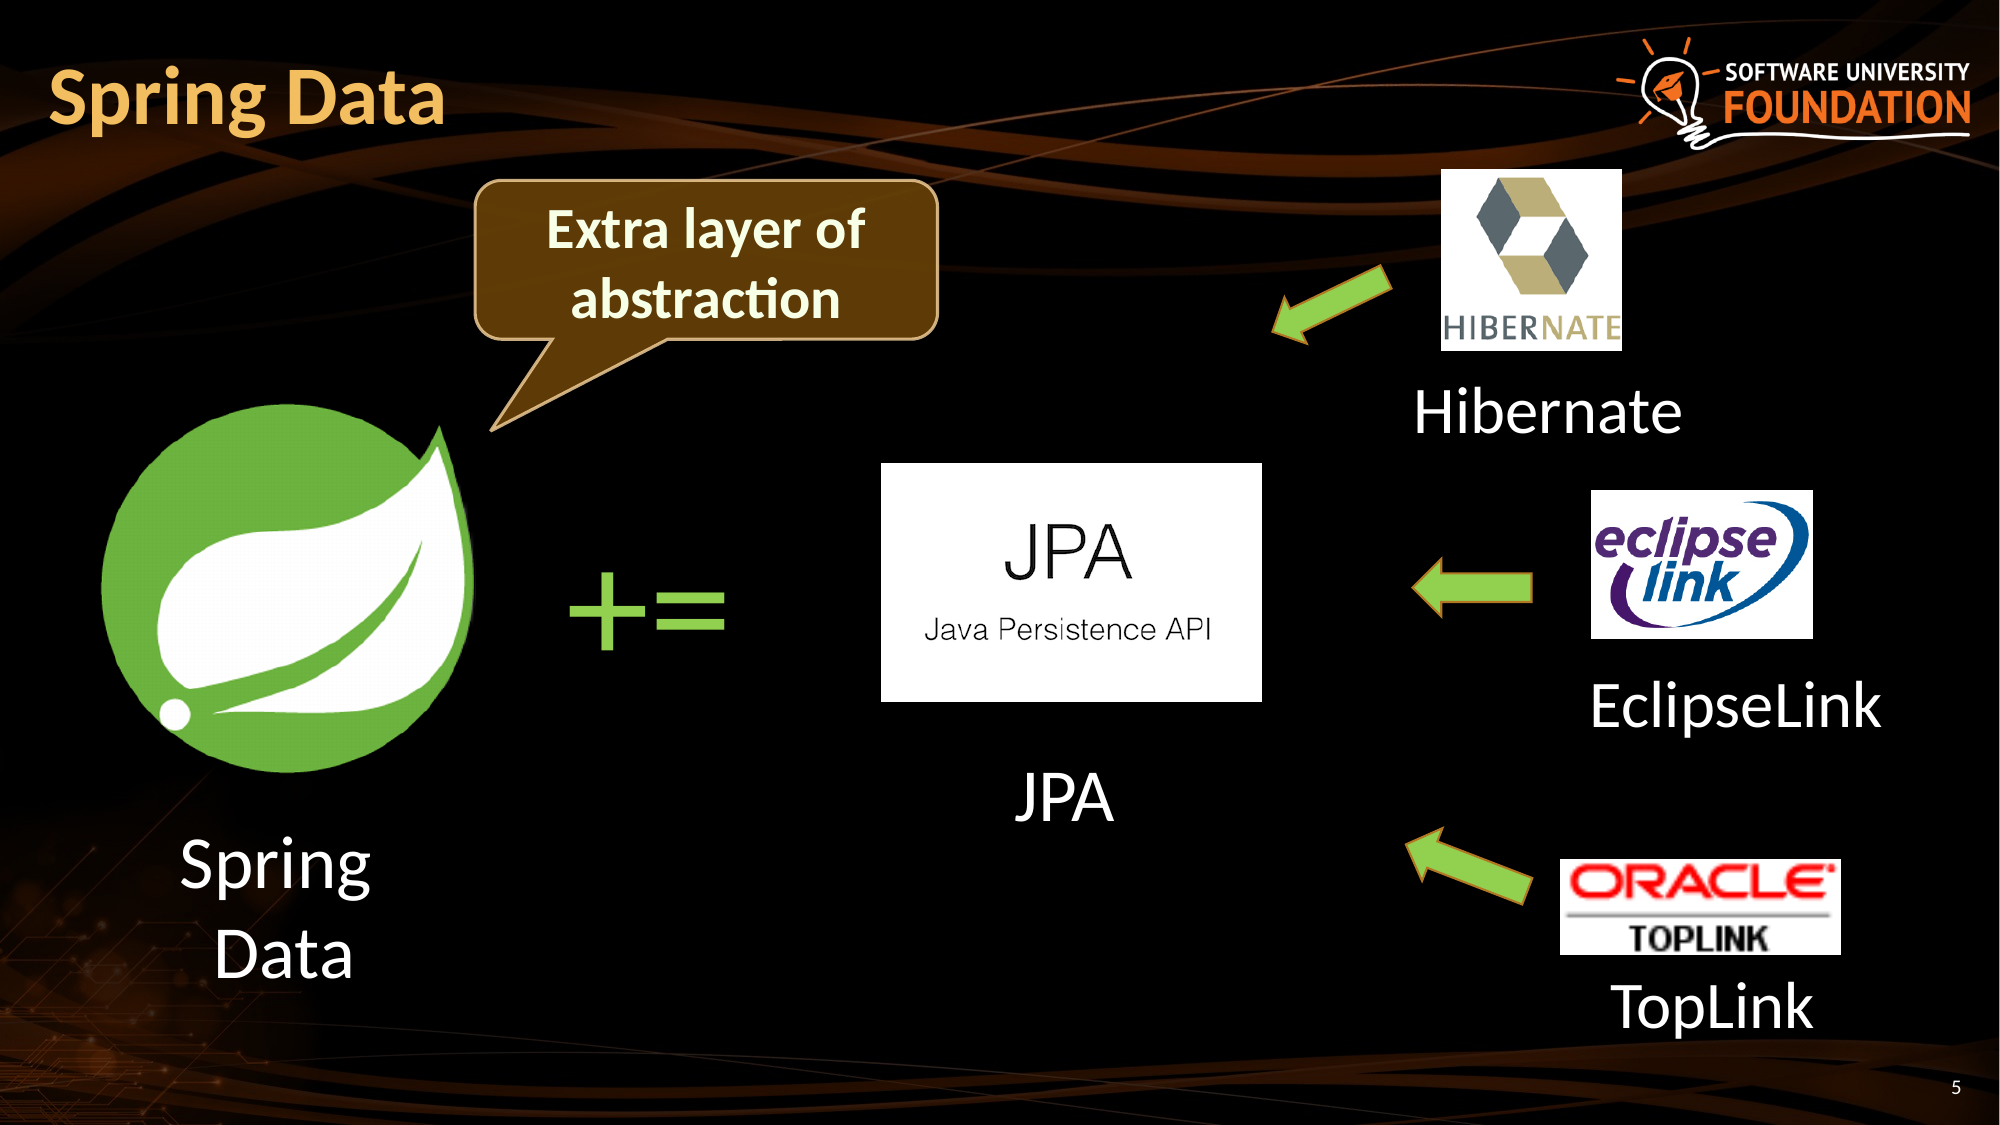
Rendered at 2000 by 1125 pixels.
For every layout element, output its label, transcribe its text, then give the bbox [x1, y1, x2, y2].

text_box TopLink [1595, 955, 1831, 1049]
text_box [1271, 263, 1393, 346]
text_box [1411, 556, 1533, 619]
picture [0, 0, 2000, 1125]
text_box [1404, 826, 1534, 906]
text_box Hibernate [1399, 359, 1699, 455]
text_box Spring Data [164, 806, 404, 1001]
text_box += [551, 490, 748, 706]
text_box Extra layer of abstraction [474, 179, 939, 433]
title Spring Data [30, 6, 1602, 189]
text_box EclipseLink [1575, 653, 1898, 748]
text_box JPA [1000, 738, 1131, 844]
slide_number 5 [1897, 1070, 1968, 1103]
